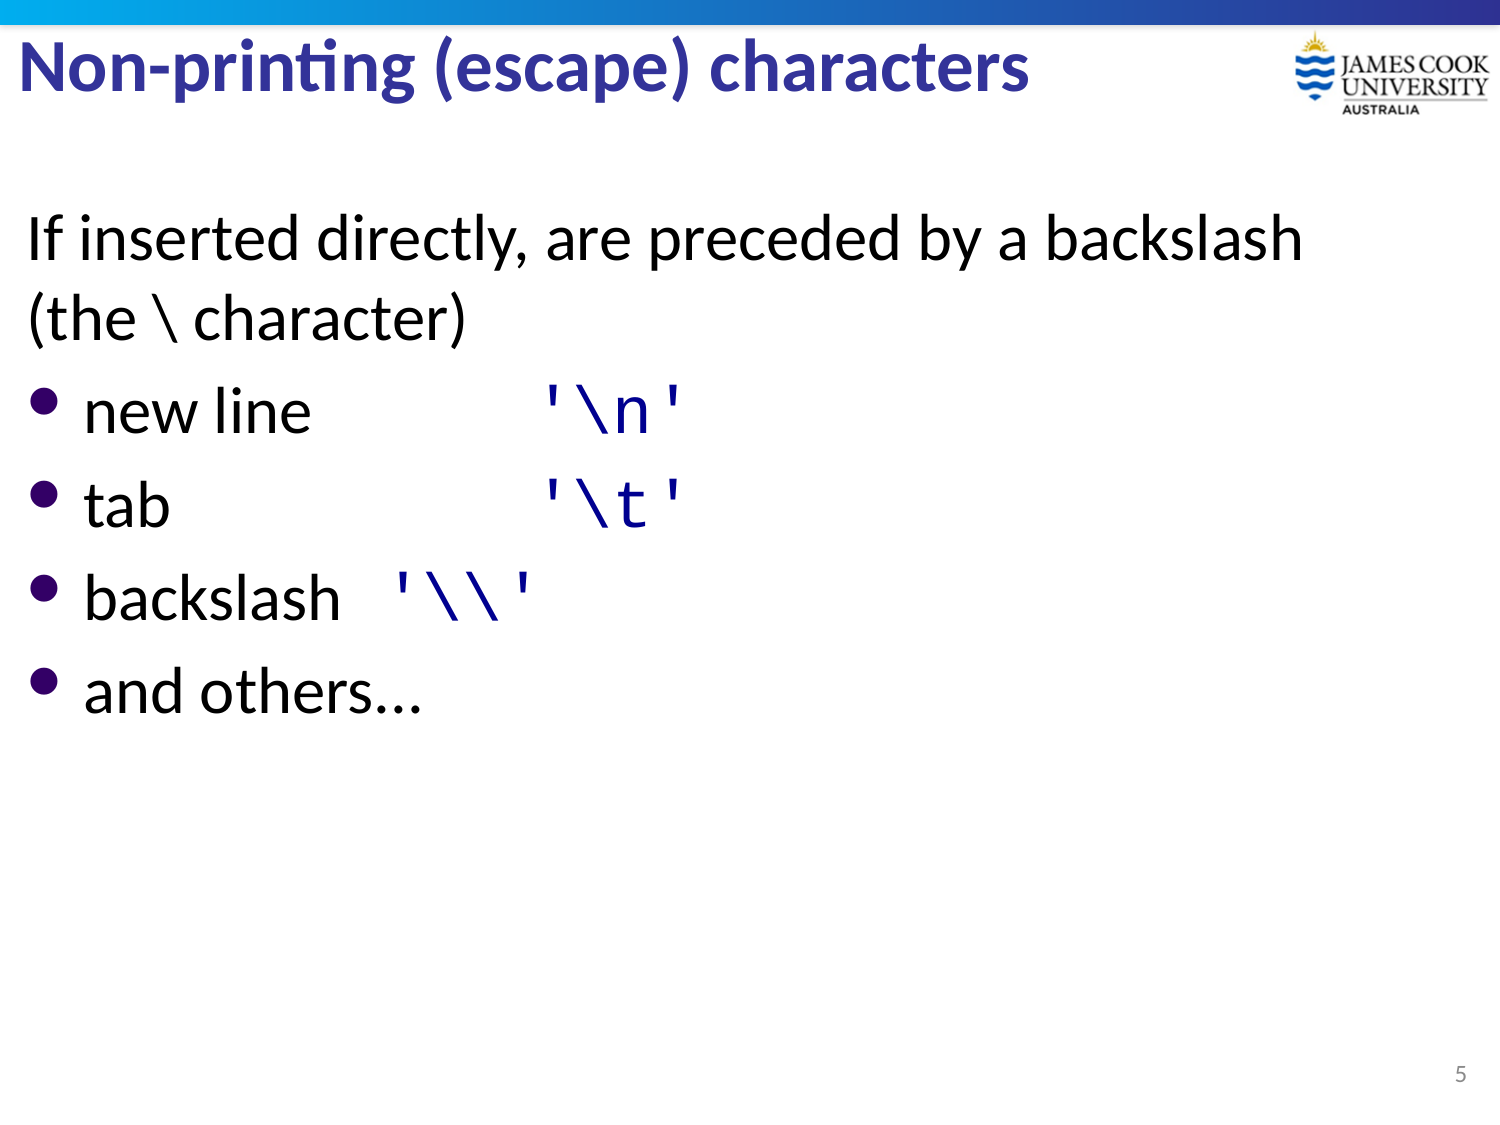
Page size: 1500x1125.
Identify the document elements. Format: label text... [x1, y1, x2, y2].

list If inserted directly, are preceded by a backslash (the \ character) new line '\n' tab '\t' backslash '\\' and others... [11, 186, 1477, 1029]
slide_number 5 [1074, 1042, 1483, 1103]
picture [1287, 25, 1500, 123]
title Non-printing (escape) characters [3, 8, 1411, 89]
